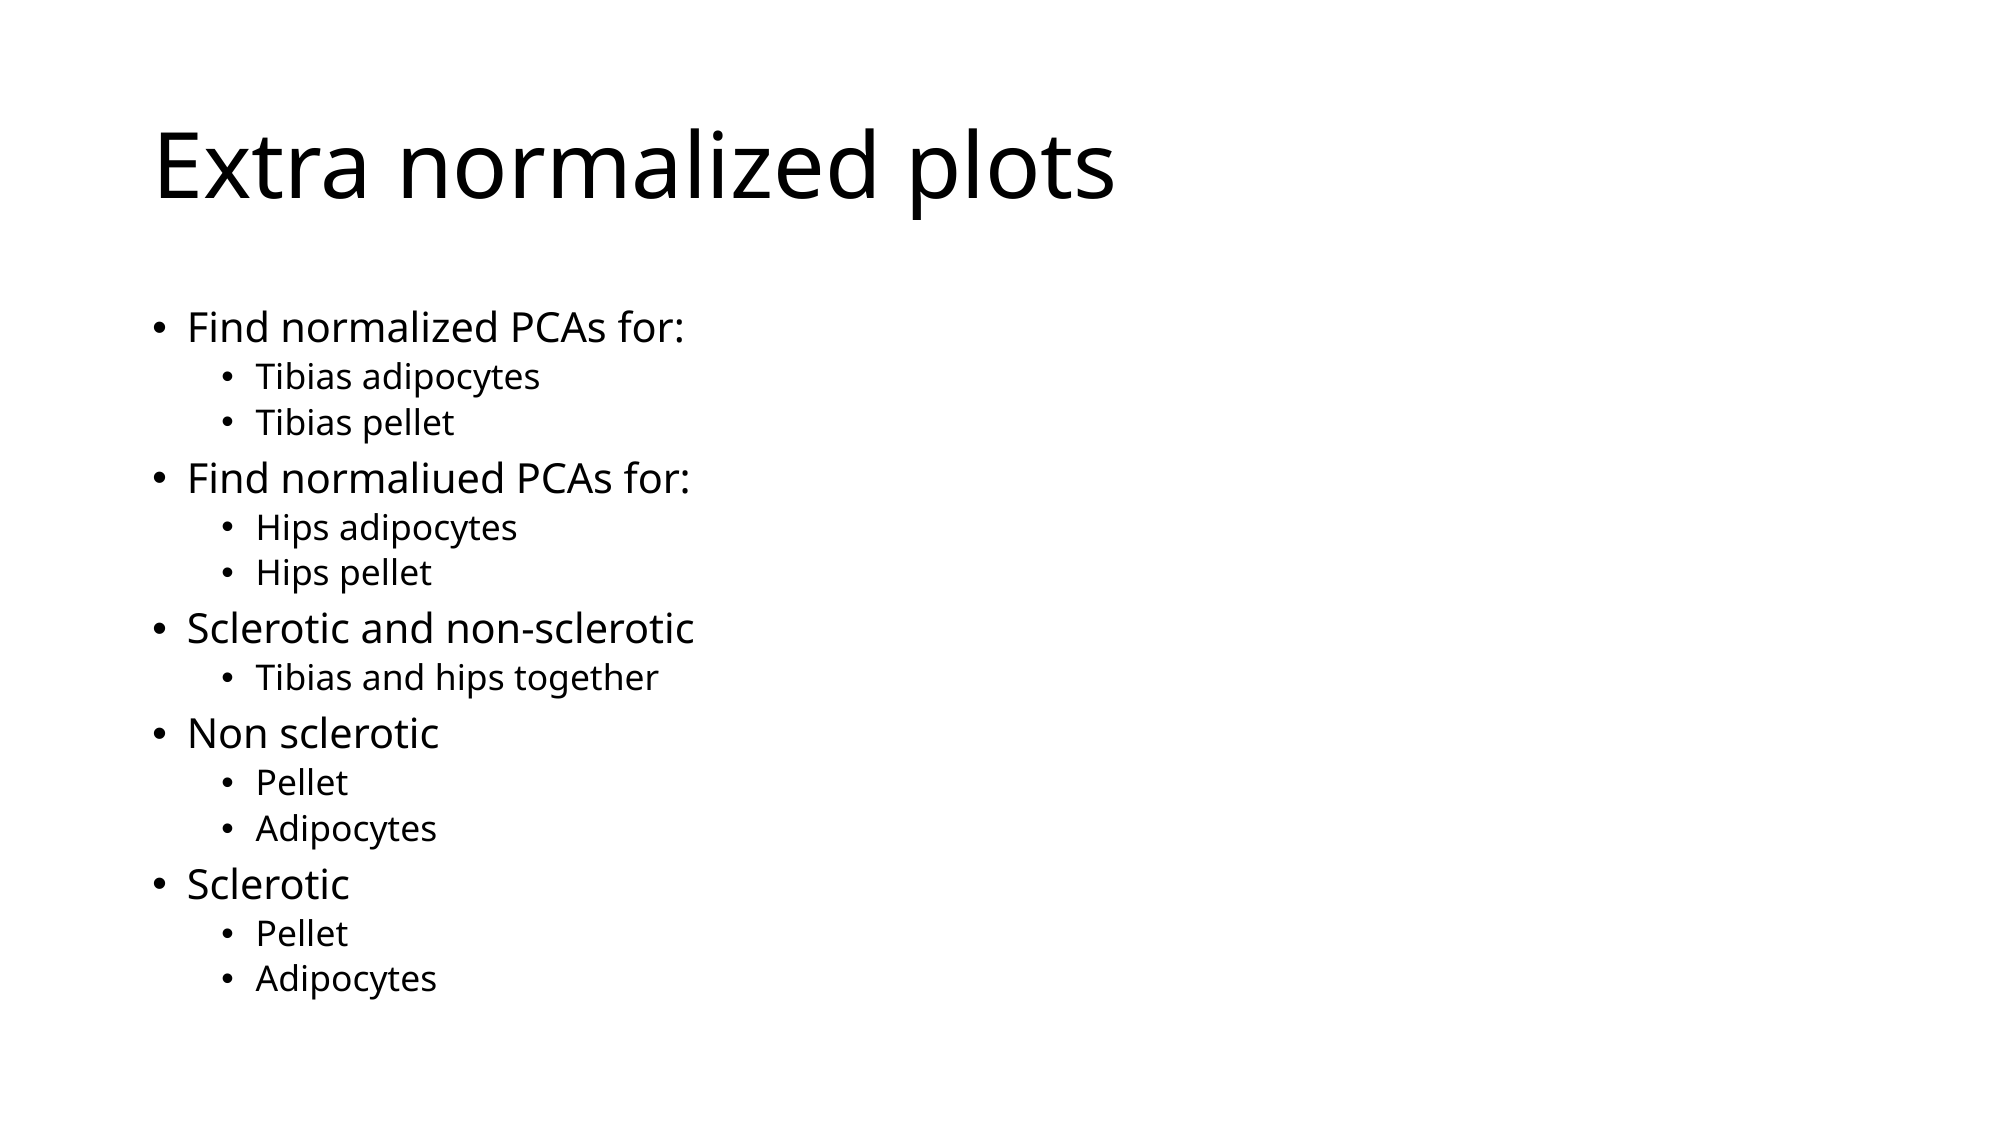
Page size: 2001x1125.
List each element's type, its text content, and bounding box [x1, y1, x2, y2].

list Find normalized PCAs for: Tibias adipocytes Tibias pellet Find normaliued PCAs for: Hips adipocytes Hips pellet Sclerotic and non-sclerotic Tibias and hips together Non sclerotic Pellet Adipocytes Sclerotic Pellet Adipocytes [137, 299, 1863, 1014]
title Extra normalized plots [137, 59, 1863, 278]
